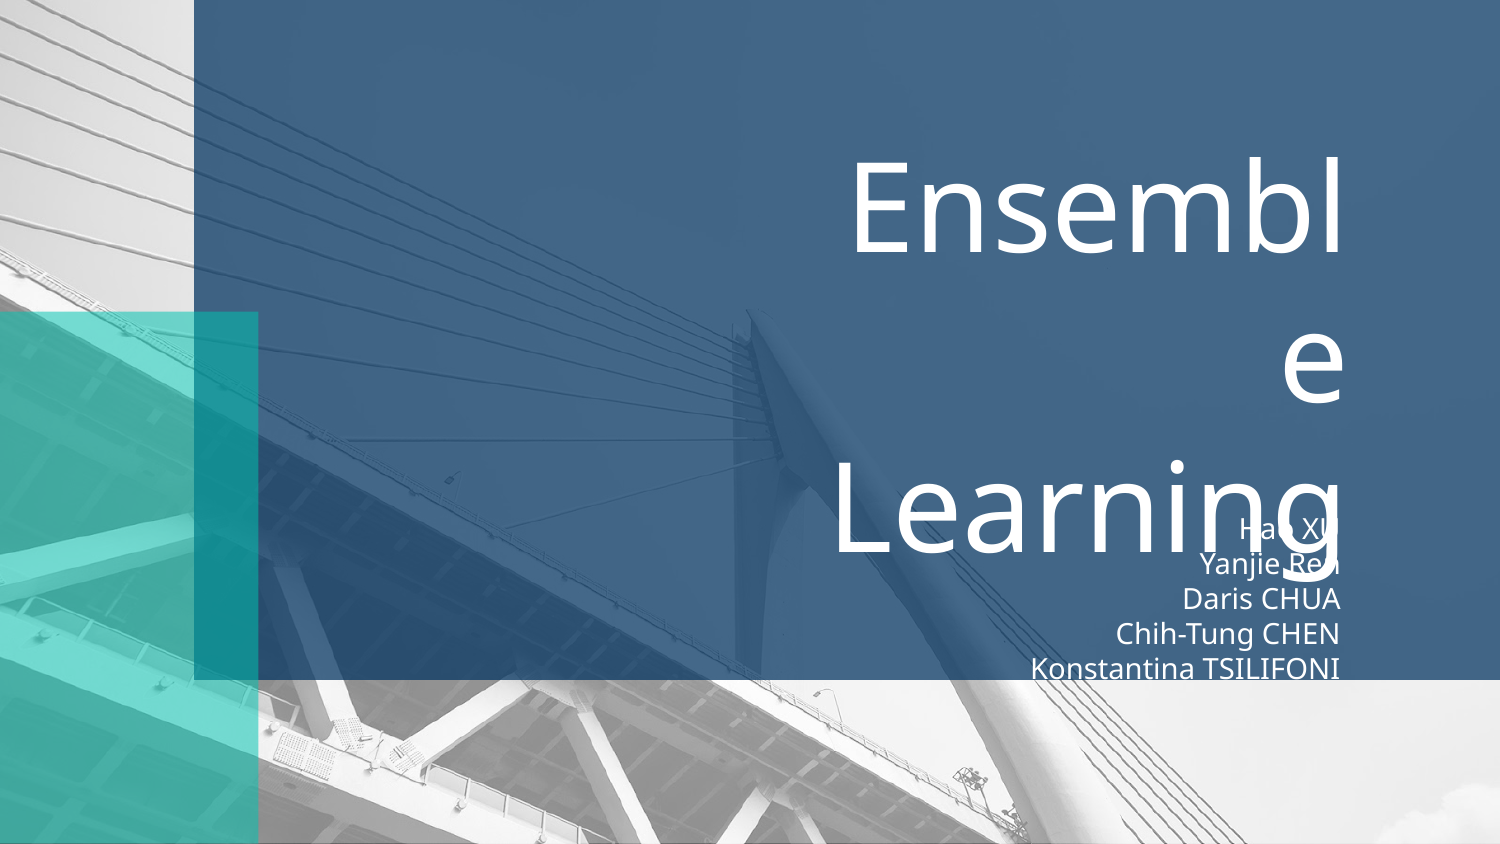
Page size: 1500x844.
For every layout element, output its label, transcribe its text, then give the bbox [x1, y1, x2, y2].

text_box RMSE Test after transformation [259, 680, 1500, 844]
title Ensemble Learning [770, 216, 1364, 489]
text_box RMSE Test after transformation [0, 0, 194, 311]
subtitle Hao XU Yanjie Ren Daris CHUA Chih-Tung CHEN Konstantina TSILIFONI [962, 552, 1356, 644]
